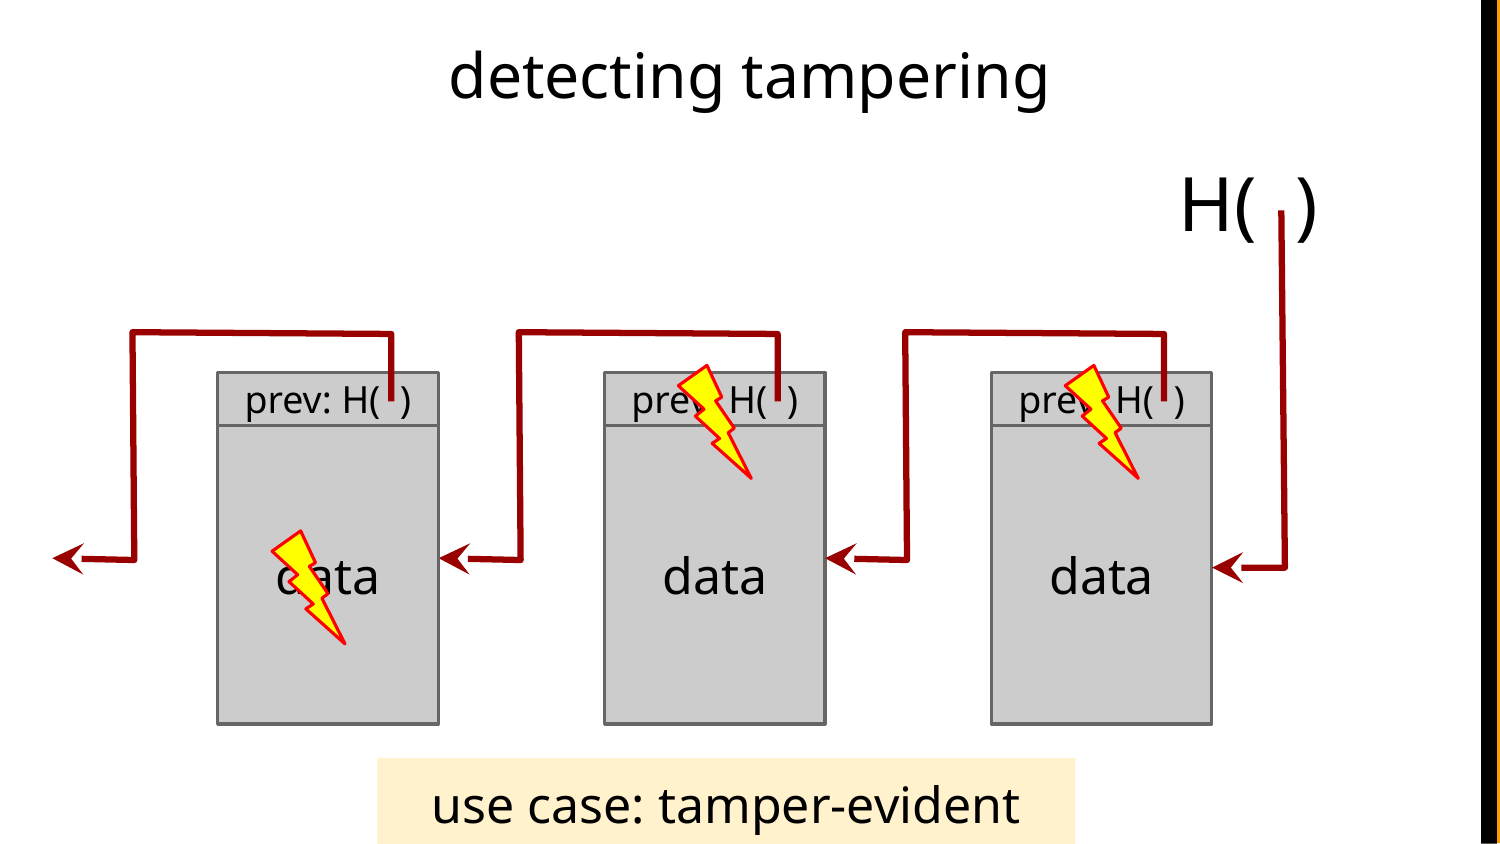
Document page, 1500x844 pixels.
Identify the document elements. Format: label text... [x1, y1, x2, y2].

text_box H( ) [1164, 141, 1396, 217]
text_box [700, 365, 710, 370]
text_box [217, 372, 439, 725]
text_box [604, 372, 826, 725]
text_box [52, 332, 392, 569]
text_box [829, 332, 1165, 569]
text_box [1087, 365, 1097, 370]
list use case: tamper-evident log [377, 758, 1076, 844]
text_box [1218, 210, 1286, 578]
list detecting tampering [75, 21, 1425, 135]
text_box [444, 332, 778, 569]
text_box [991, 372, 1213, 725]
